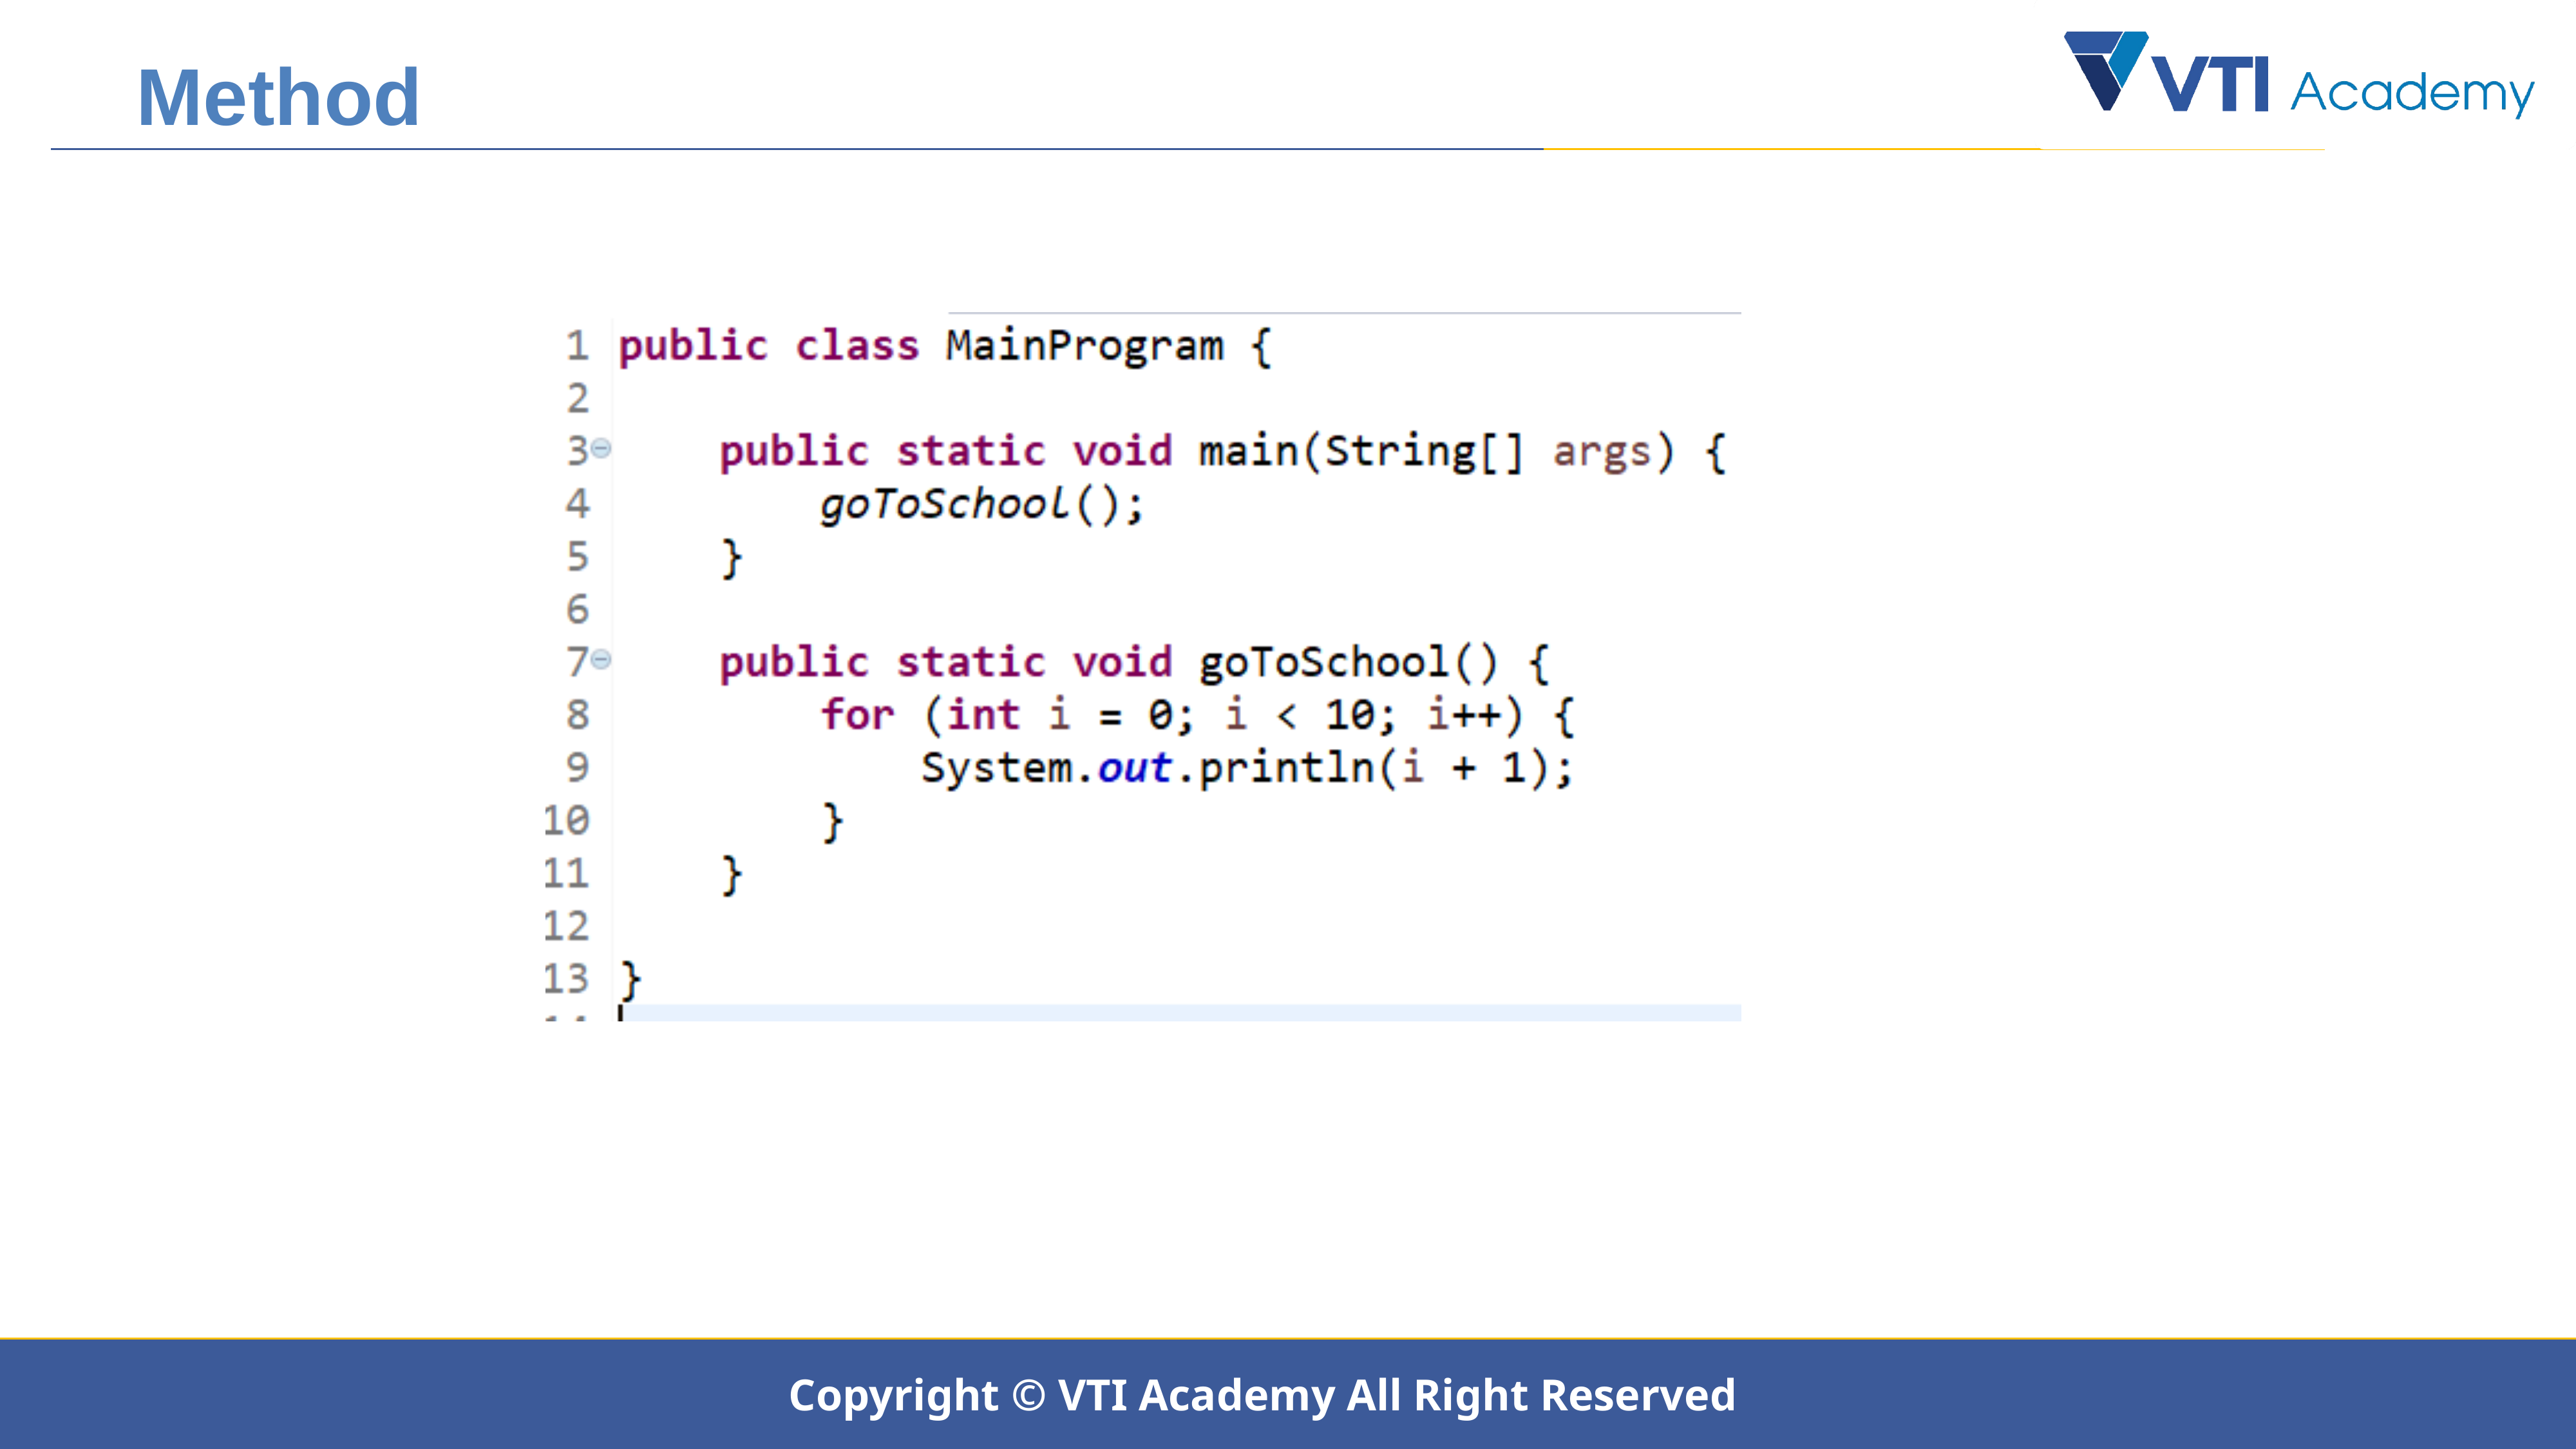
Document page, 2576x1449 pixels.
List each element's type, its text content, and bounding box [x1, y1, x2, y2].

text_box Method [126, 60, 1171, 126]
picture [2034, 0, 2576, 149]
picture [545, 312, 1741, 1021]
